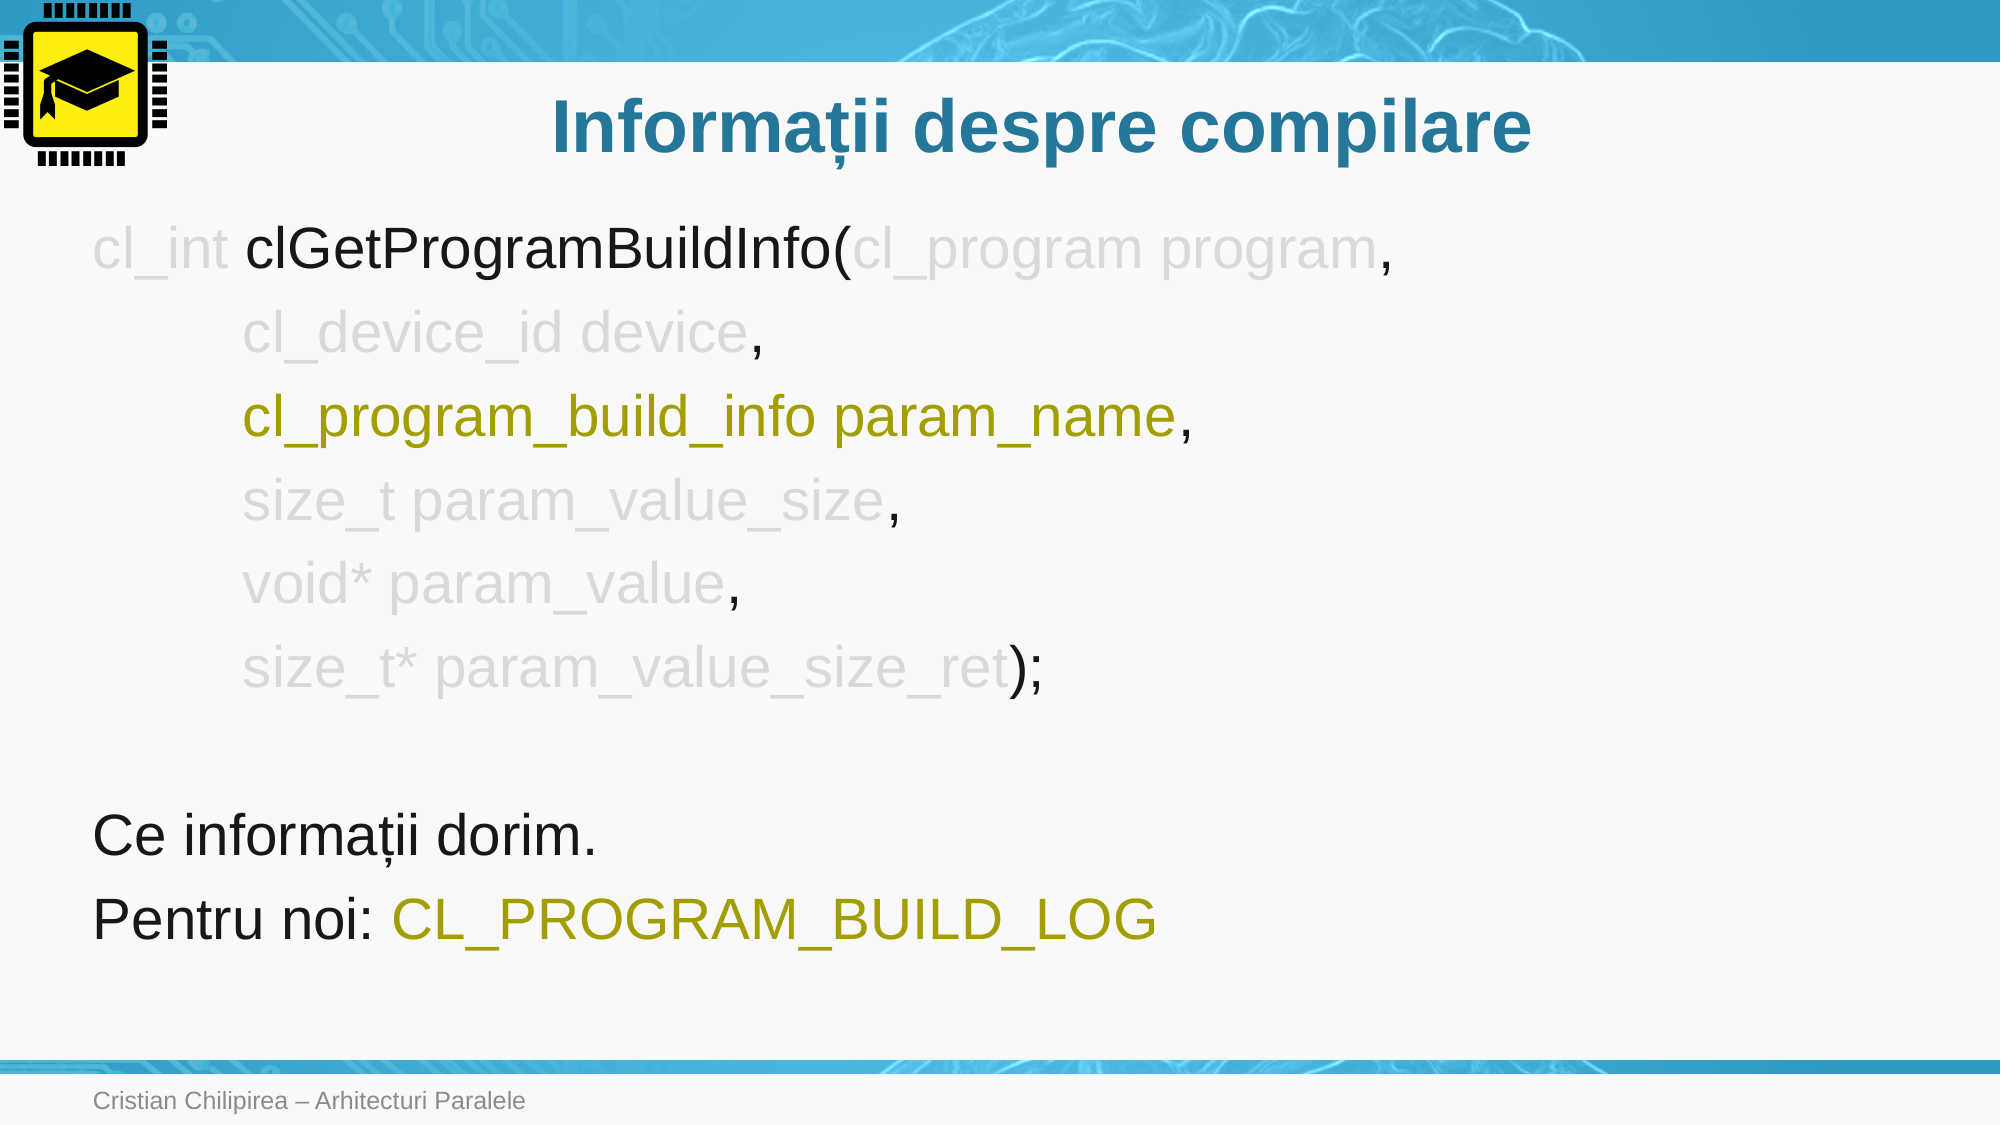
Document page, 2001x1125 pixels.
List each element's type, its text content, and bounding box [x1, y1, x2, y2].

picture [0, 1060, 2000, 1074]
picture [0, 0, 2000, 166]
list cl_int clGetProgramBuildInfo(cl_program program, cl_device_id device, cl_program_build_info param_name, size_t param_value_size, void* param_value, size_t* param_value_size_ret); Ce informații dorim. Pentru noi: CL_PROGRAM_BUILD_LOG [77, 210, 1915, 1033]
footer Cristian Chilipirea – Arhitecturi Paralele [77, 1073, 1338, 1125]
title Informații despre compilare [170, 76, 1915, 180]
